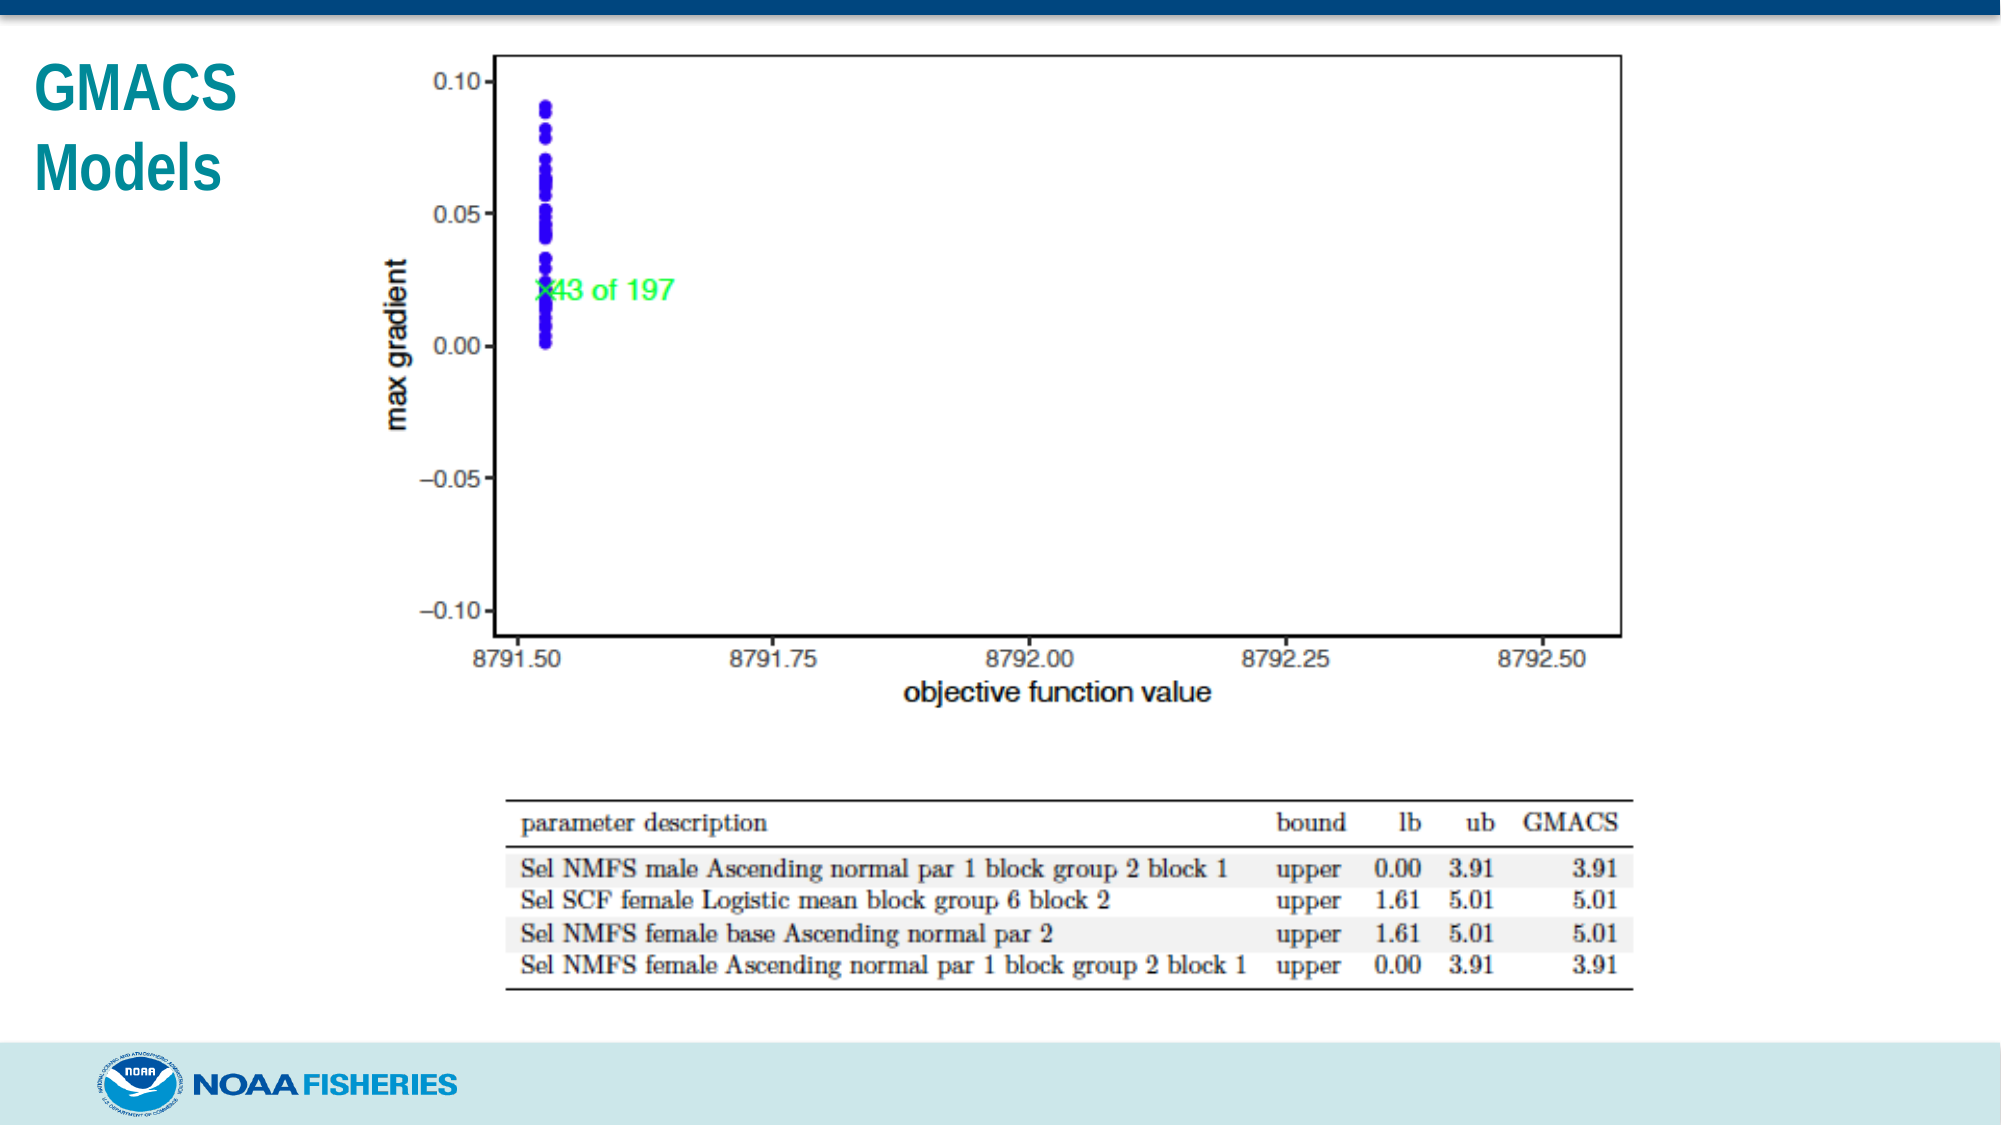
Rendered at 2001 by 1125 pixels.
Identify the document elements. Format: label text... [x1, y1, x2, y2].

picture [446, 1078, 457, 1085]
title GMACS Models [19, 36, 360, 123]
picture [499, 796, 1638, 993]
picture [362, 36, 1638, 710]
picture [97, 1052, 457, 1117]
